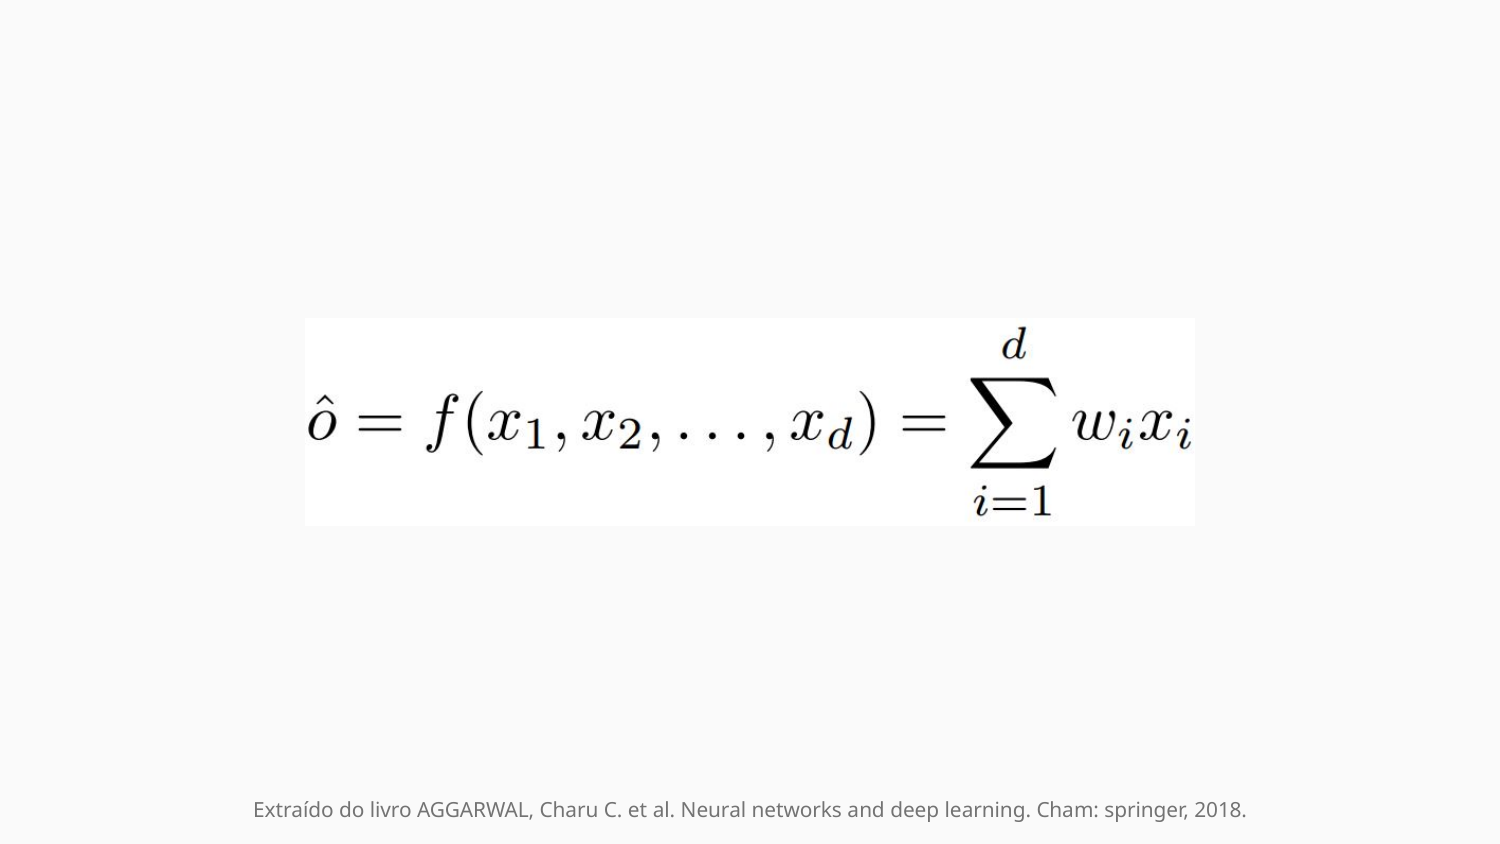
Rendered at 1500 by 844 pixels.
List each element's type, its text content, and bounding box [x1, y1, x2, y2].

text_box Extraído do livro AGGARWAL, Charu C. et al. Neural networks and deep learning. Cham: springer, 2018. [227, 781, 1273, 837]
picture [305, 318, 1195, 526]
